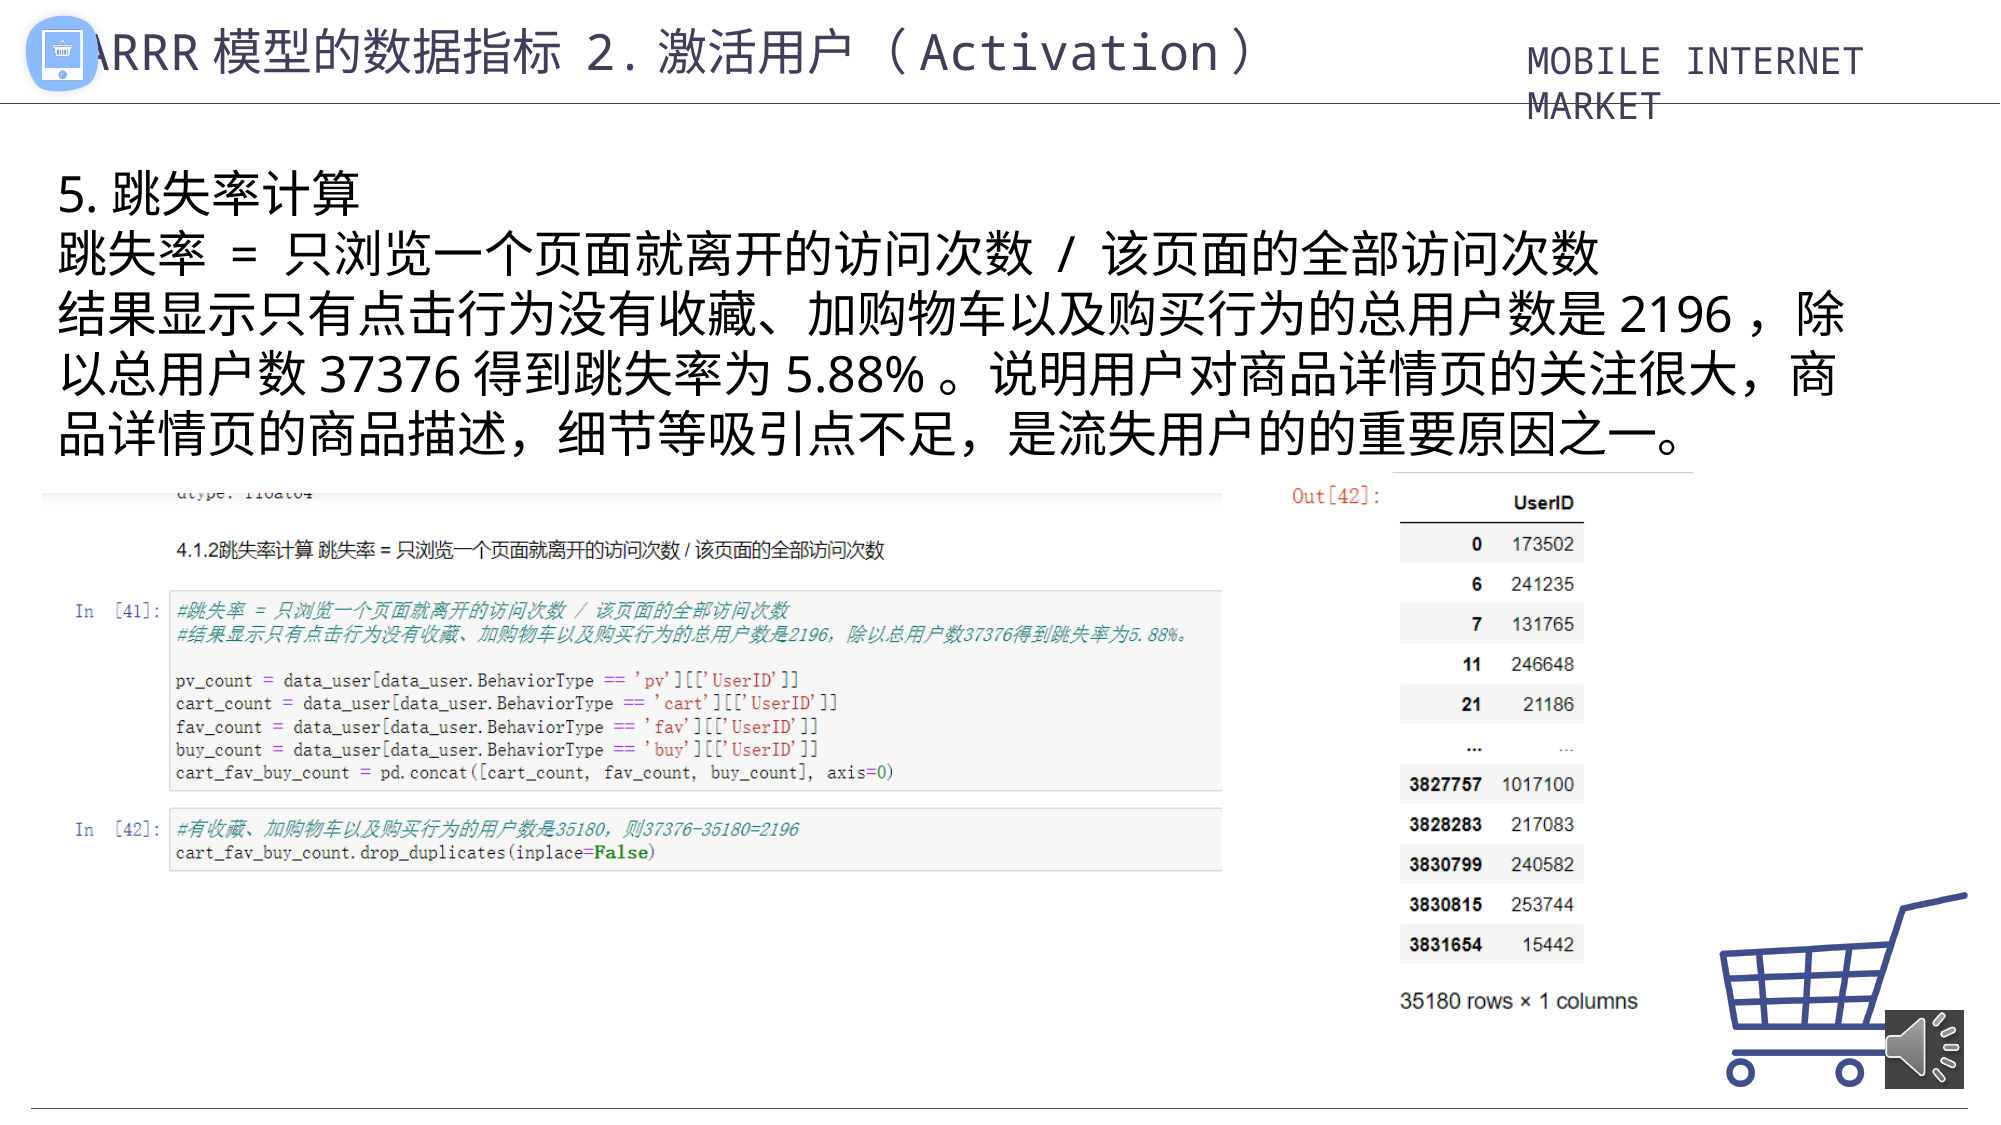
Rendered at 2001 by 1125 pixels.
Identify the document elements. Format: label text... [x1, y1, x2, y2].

text_box [24, 14, 100, 93]
text_box MOBILE INTERNET MARKET [1512, 104, 2000, 135]
picture [1719, 892, 1968, 1090]
picture [1275, 472, 1693, 1034]
text_box 5.跳失率计算 跳失率 = 只浏览一个页面就离开的访问次数 / 该页面的全部访问次数 结果显示只有点击行为没有收藏、加购物车以及购买行为的总用户数是2196，除以总用户数37376得到跳失率为5.88%。说明用户对商品详情页的关注很大，商品详情页的商品描述，细节等吸引点不足，是流失用户的的重要原因之一。 [42, 154, 1883, 470]
text_box AARRR模型的数据指标 2.激活用户（Activation） [82, 13, 1296, 89]
text_box MOBILE INTERNET MARKET [1512, 29, 2000, 103]
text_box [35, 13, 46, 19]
picture [42, 29, 83, 81]
picture [42, 493, 1222, 879]
